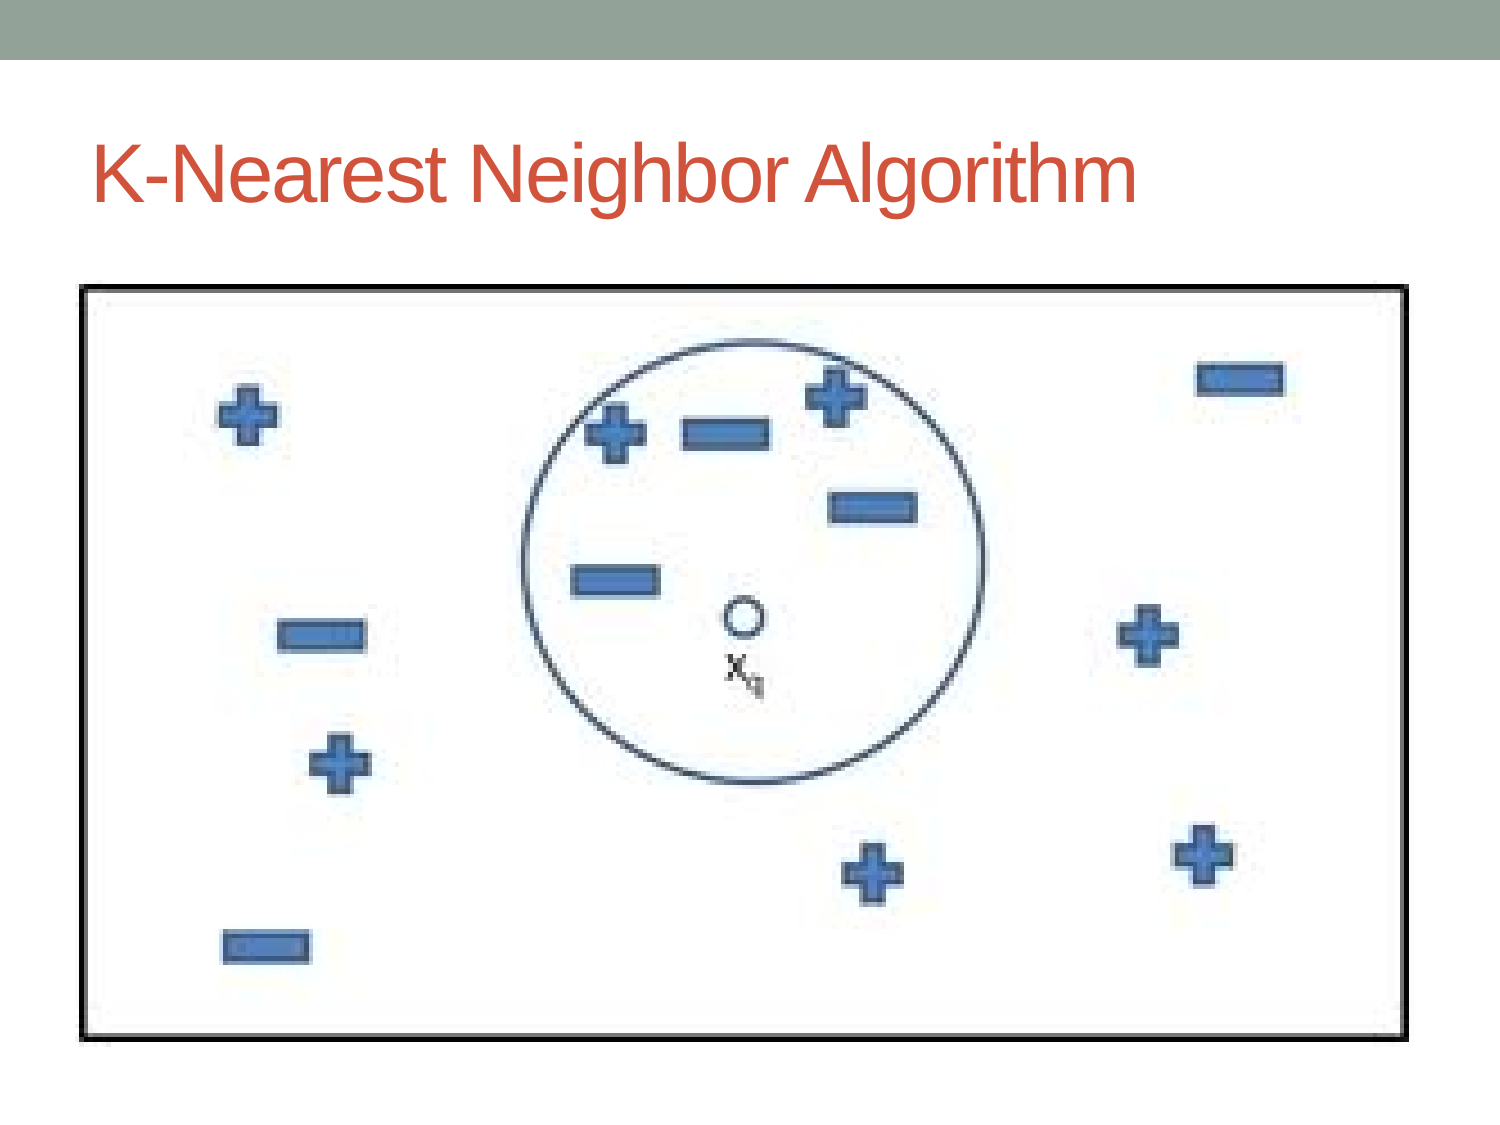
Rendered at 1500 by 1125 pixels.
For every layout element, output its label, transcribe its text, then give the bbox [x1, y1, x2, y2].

picture [74, 280, 1414, 1047]
title K-Nearest Neighbor Algorithm [75, 87, 1425, 250]
